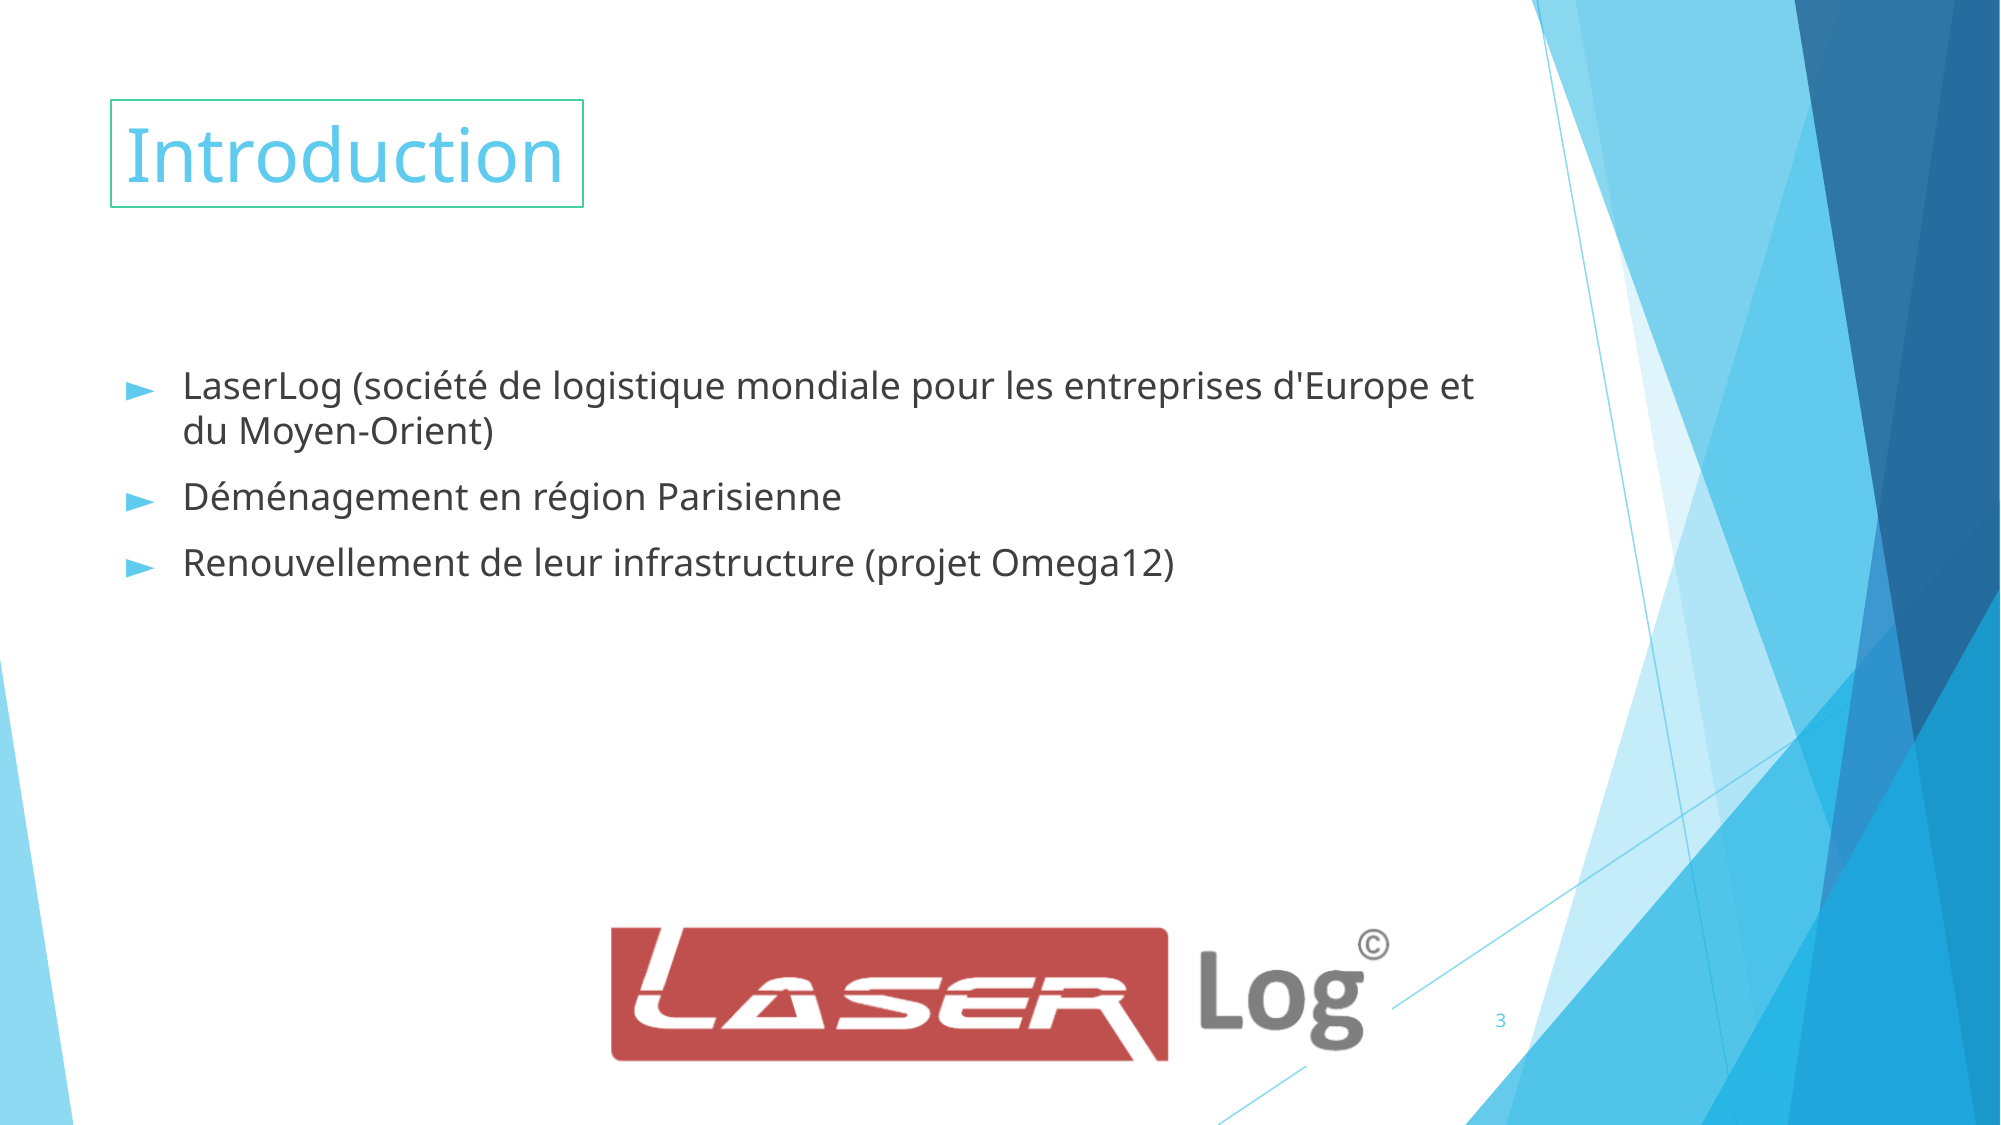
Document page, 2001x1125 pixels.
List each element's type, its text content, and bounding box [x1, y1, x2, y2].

picture [607, 924, 1393, 1066]
list LaserLog (société de logistique mondiale pour les entreprises d'Europe et du Moyen-Orient) Déménagement en région Parisienne Renouvellement de leur infrastructure (projet Omega12) [111, 354, 1522, 992]
title Introduction [111, 99, 584, 208]
slide_number ‹#› [1409, 991, 1522, 1051]
